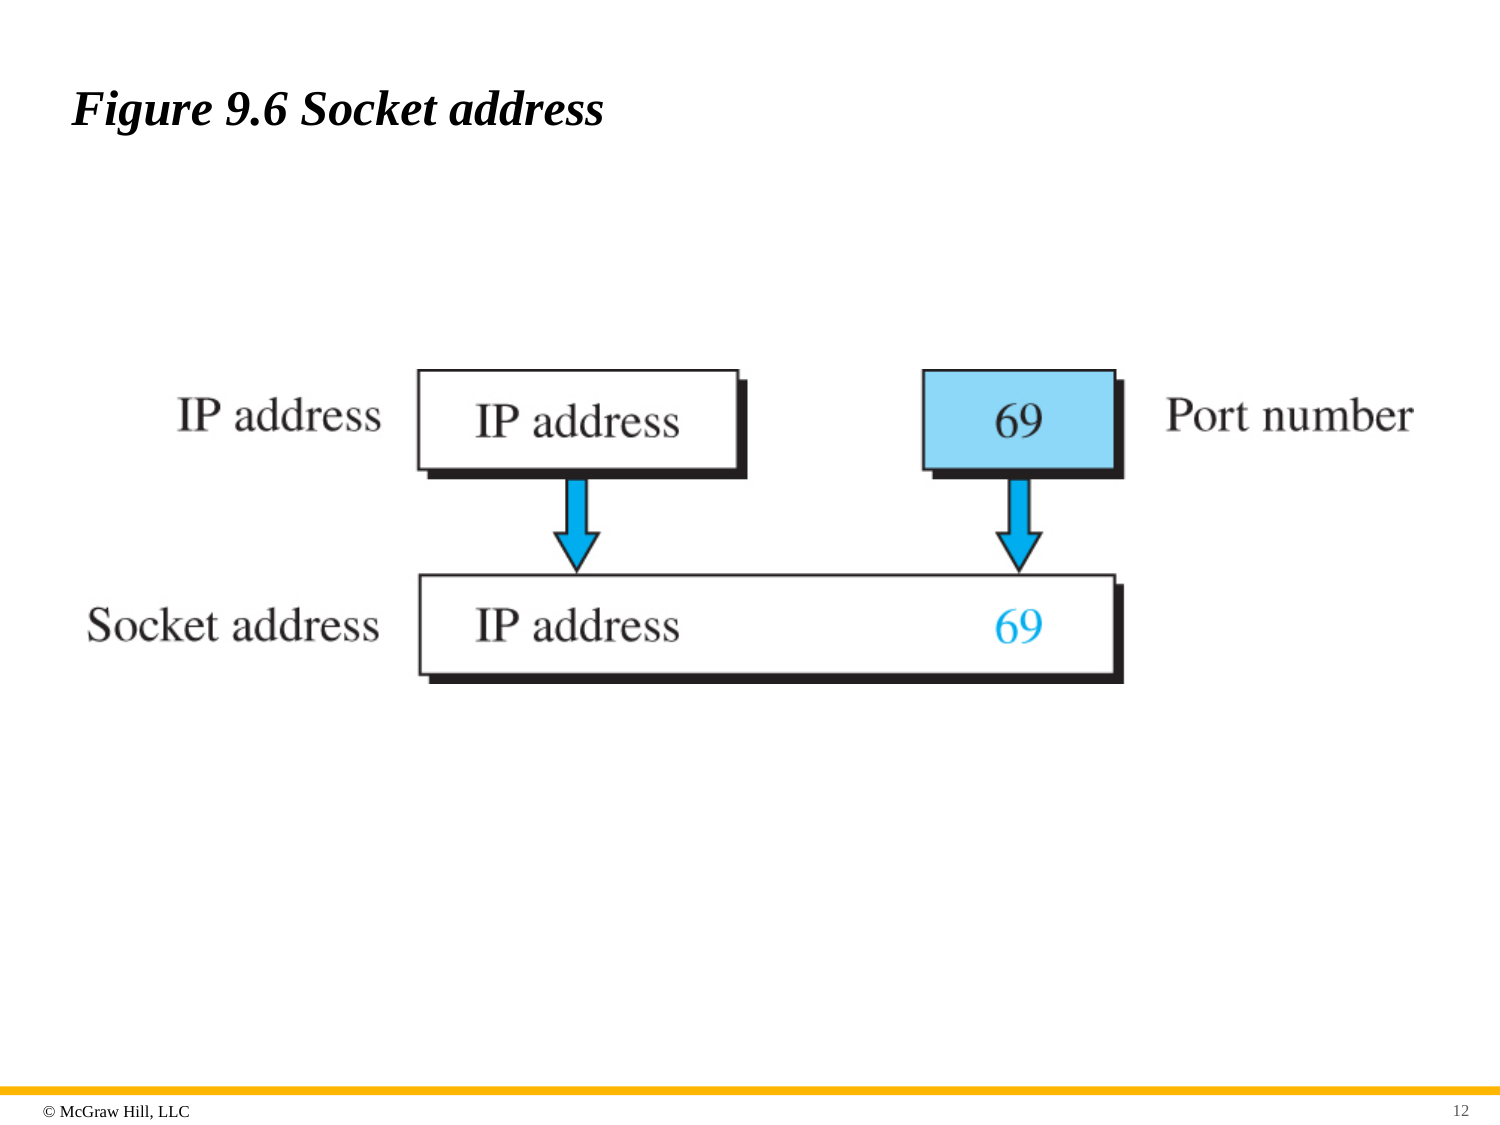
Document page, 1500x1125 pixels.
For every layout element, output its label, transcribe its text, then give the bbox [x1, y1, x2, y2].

title Figure 9.6 Socket address [56, 50, 1444, 162]
picture [86, 369, 1414, 685]
slide_number 12 [1418, 1096, 1477, 1123]
